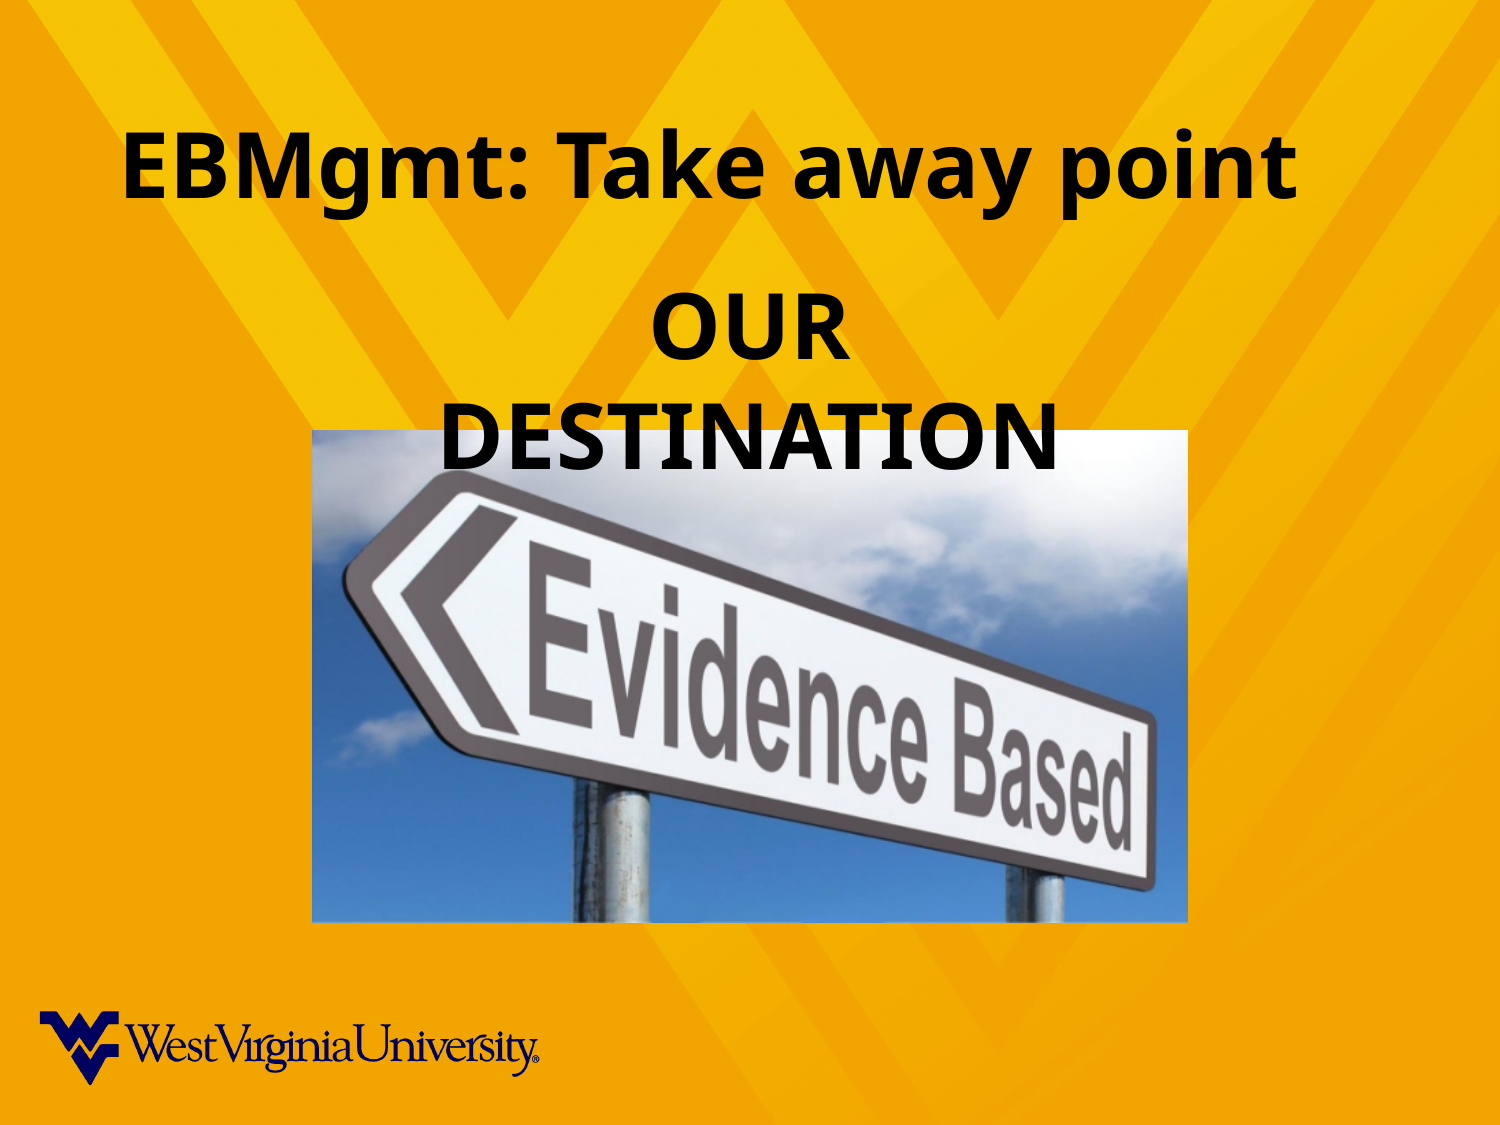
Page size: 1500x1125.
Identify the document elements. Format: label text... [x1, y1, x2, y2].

picture [0, 0, 1500, 1125]
text_box OUR DESTINATION [312, 324, 1188, 430]
text_box [103, 299, 1397, 1014]
title EBMgmt: Take away point [103, 59, 1397, 278]
